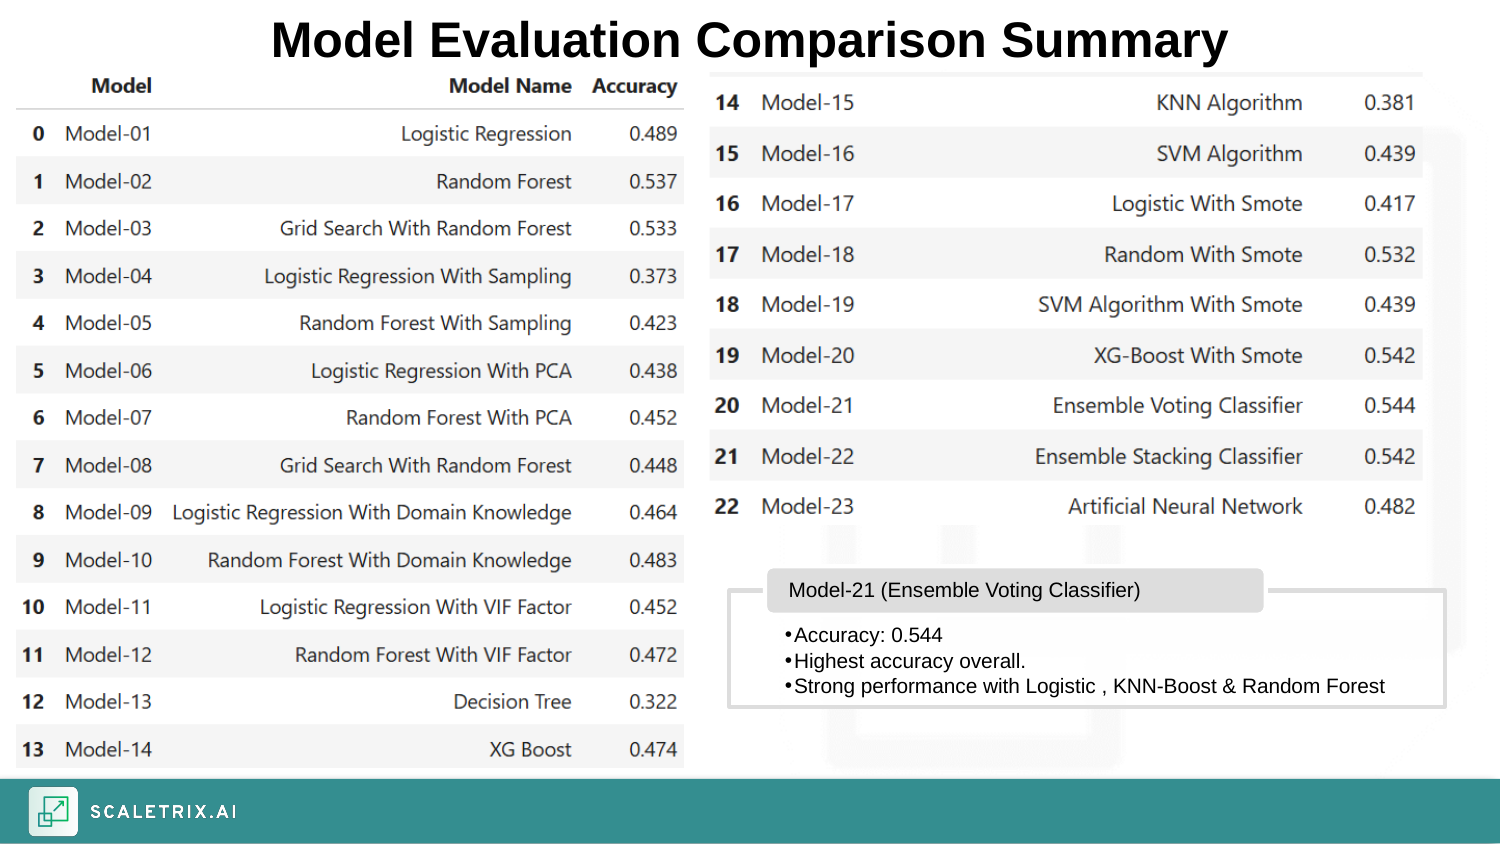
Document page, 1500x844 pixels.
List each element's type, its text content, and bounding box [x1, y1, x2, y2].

text_box Model Evaluation Comparison Summary [186, 0, 1314, 111]
picture [0, 783, 266, 844]
picture [15, 71, 684, 768]
picture [709, 71, 1423, 527]
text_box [729, 550, 1445, 722]
